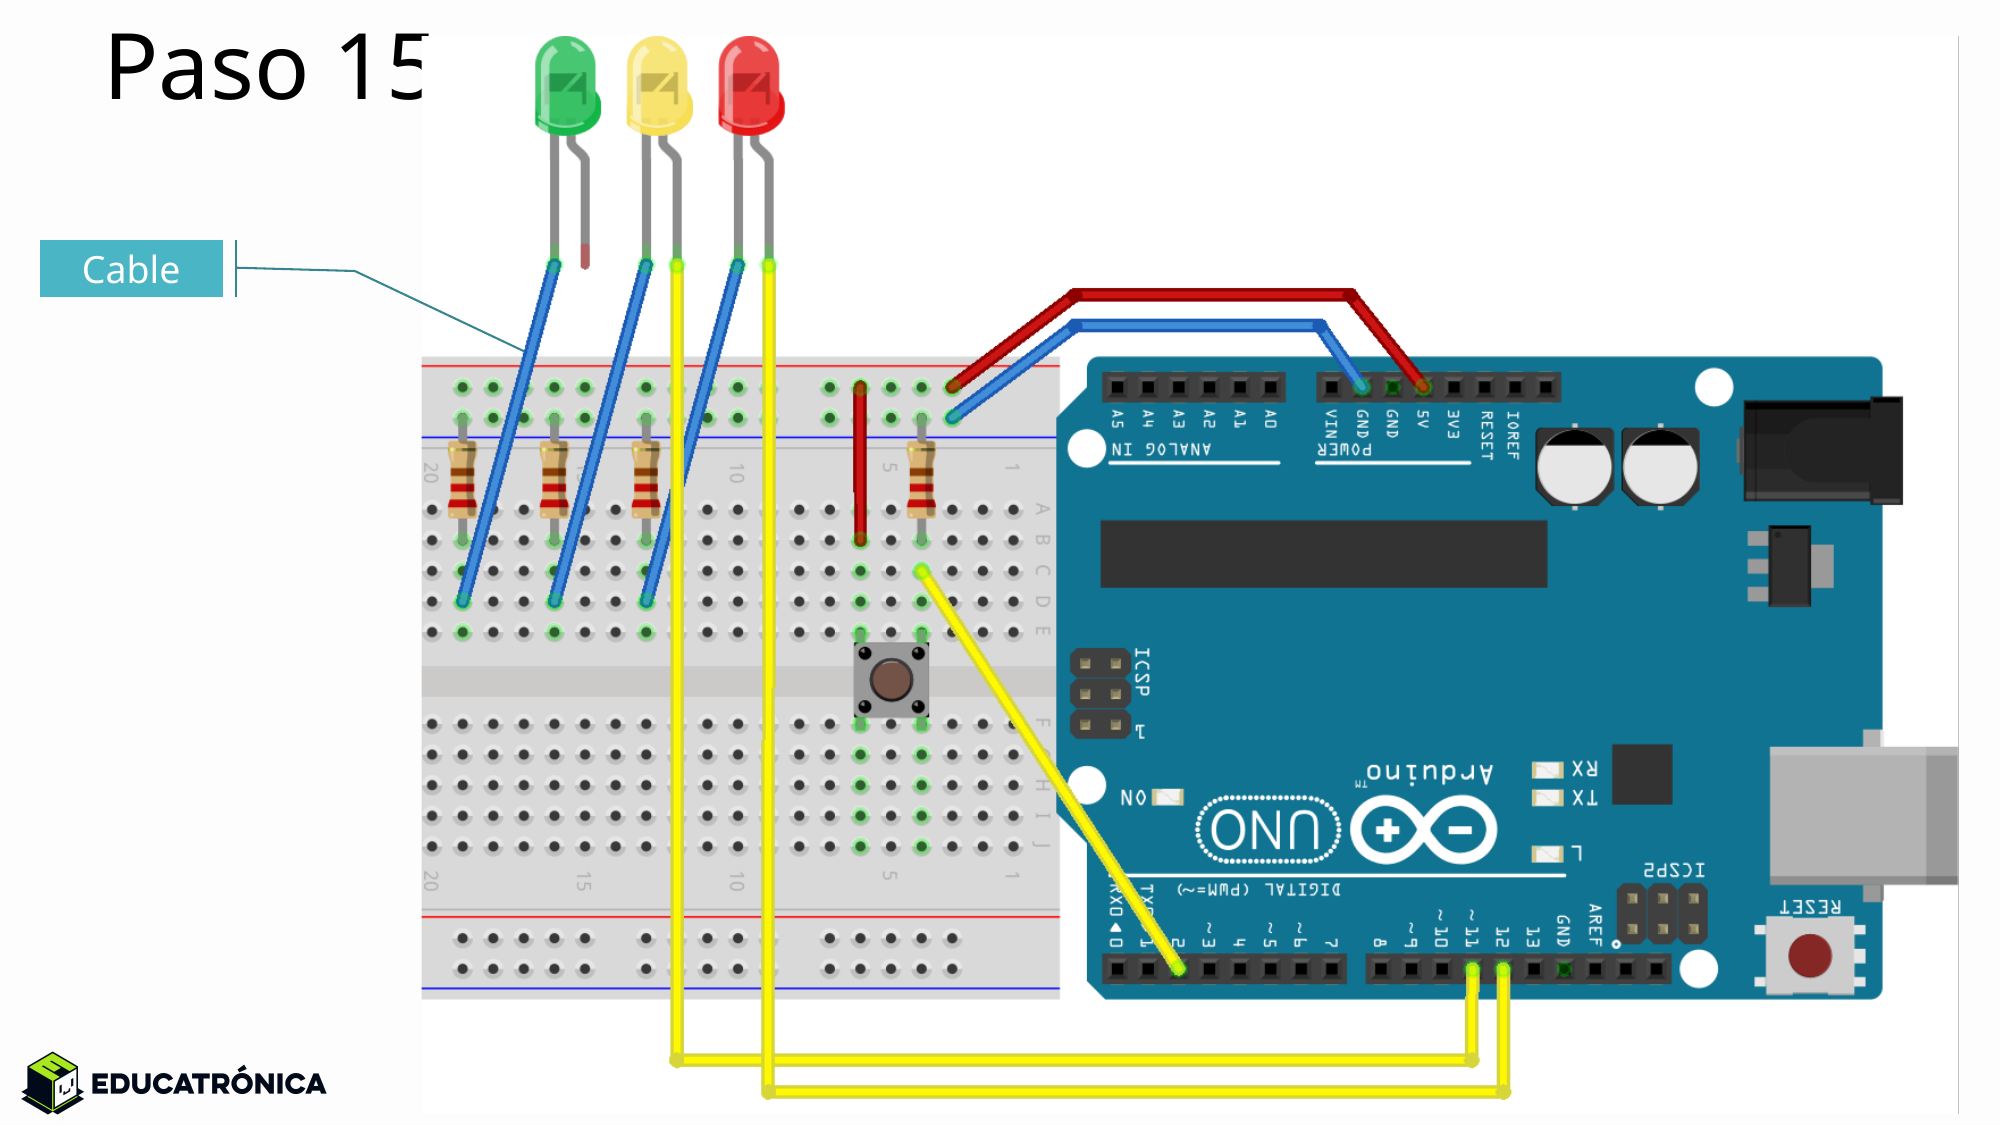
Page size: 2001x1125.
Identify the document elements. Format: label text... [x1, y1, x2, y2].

title Paso 15 [88, 7, 1912, 133]
picture [421, 36, 1961, 1114]
text_box Cable [40, 240, 223, 297]
picture [19, 1048, 330, 1118]
text_box Cable [235, 240, 421, 304]
